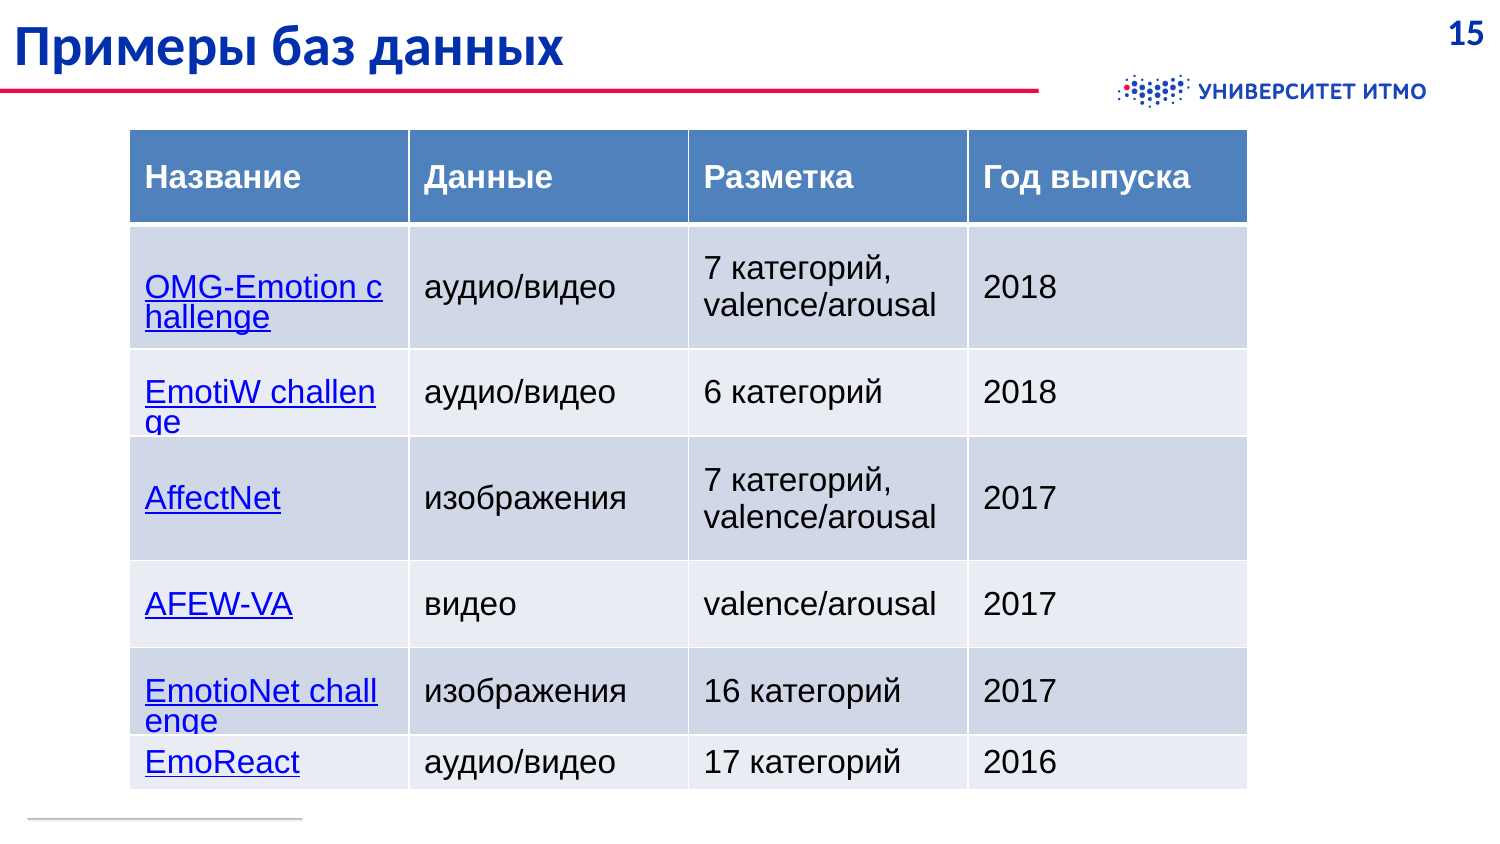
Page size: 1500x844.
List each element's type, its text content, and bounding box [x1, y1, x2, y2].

table_cell valence/arousal [689, 561, 967, 647]
table_cell 2018 [969, 227, 1247, 348]
table_cell AFEW-VA [130, 561, 408, 647]
table_cell aудио/видео [410, 227, 688, 348]
table_header Разметка [689, 130, 967, 222]
table_cell изображения [410, 437, 688, 560]
table_header Год выпуска [969, 130, 1247, 222]
table_cell 6 категорий [689, 350, 967, 435]
table_cell OMG-Emotion challenge [130, 227, 408, 348]
table_cell 16 категорий [689, 648, 967, 734]
table_header Данные [410, 130, 688, 222]
table_cell изображения [410, 648, 688, 734]
picture [0, 0, 1500, 844]
table_cell 2017 [969, 648, 1247, 734]
text_box 15 [1412, 0, 1500, 60]
table_cell EmoReact [130, 736, 408, 789]
table_cell 2016 [969, 736, 1247, 789]
table_cell 7 категорий, valence/arousal [689, 437, 967, 560]
table_cell 2018 [969, 350, 1247, 435]
table_cell AffectNet [130, 437, 408, 560]
table_cell 2017 [969, 437, 1247, 560]
table_header Название [130, 130, 408, 222]
table_cell 17 категорий [689, 736, 967, 789]
table_cell видео [410, 561, 688, 647]
table_cell 2017 [969, 561, 1247, 647]
table_cell aудио/видео [410, 736, 688, 789]
table_cell EmotiW challenge [130, 350, 408, 435]
table_cell aудио/видео [410, 350, 688, 435]
text_box Примеры баз данных [0, 0, 1094, 80]
table_cell EmotioNet challenge [130, 648, 408, 734]
table_cell 7 категорий, valence/arousal [689, 227, 967, 348]
